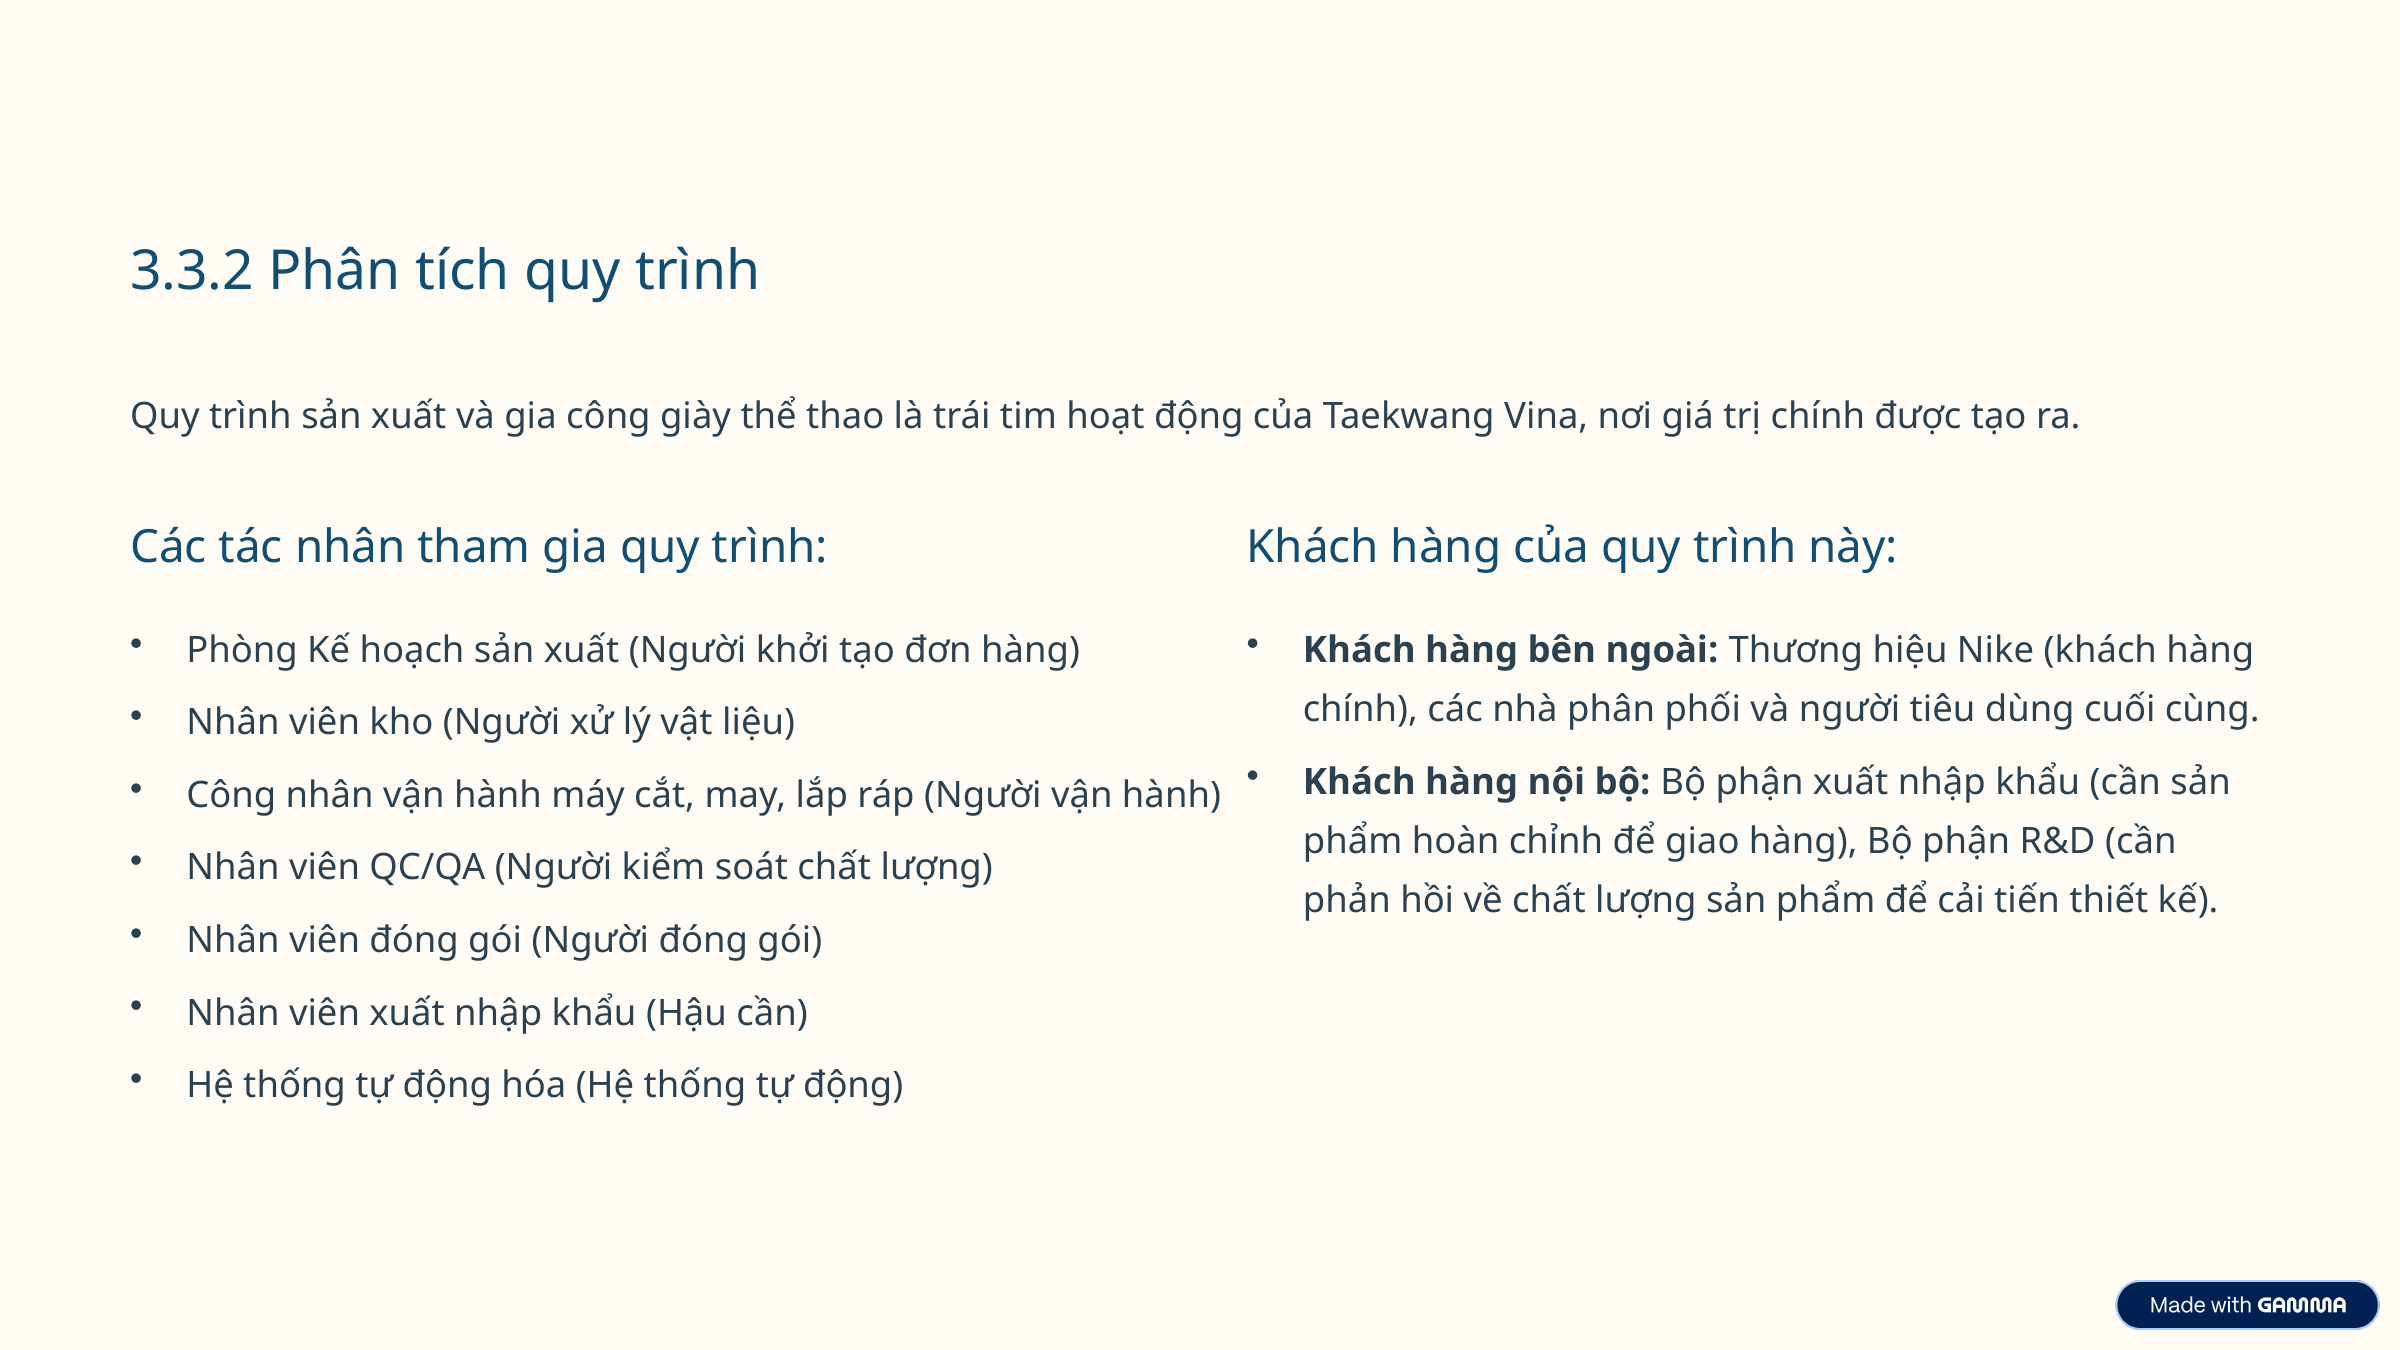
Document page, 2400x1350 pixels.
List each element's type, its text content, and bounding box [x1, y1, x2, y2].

text_box Nhân viên QC/QA (Người kiểm soát chất lượng) [130, 827, 1155, 888]
text_box Công nhân vận hành máy cắt, may, lắp ráp (Người vận hành) [130, 755, 1155, 815]
text_box Khách hàng bên ngoài: Thương hiệu Nike (khách hàng chính), các nhà phân phối và người tiêu dùng cuối cùng. [1246, 610, 2271, 730]
text_box Quy trình sản xuất và gia công giày thể thao là trái tim hoạt động của Taekwang Vina, nơi giá trị chính được tạo ra. [130, 376, 2270, 436]
text_box Phòng Kế hoạch sản xuất (Người khởi tạo đơn hàng) [130, 610, 1155, 670]
text_box Hệ thống tự động hóa (Hệ thống tự động) [130, 1045, 1155, 1105]
text_box 3.3.2 Phân tích quy trình [130, 232, 777, 302]
text_box Khách hàng của quy trình này: [1246, 514, 1934, 573]
text_box Các tác nhân tham gia quy trình: [130, 514, 859, 573]
text_box Nhân viên kho (Người xử lý vật liệu) [130, 682, 1155, 743]
text_box Nhân viên xuất nhập khẩu (Hậu cần) [130, 972, 1155, 1033]
text_box Khách hàng nội bộ: Bộ phận xuất nhập khẩu (cần sản phẩm hoàn chỉnh để giao hàng), Bộ phận R&D (cần phản hồi về chất lượng sản phẩm để cải tiến thiết kế). [1246, 742, 2271, 921]
text_box Nhân viên đóng gói (Người đóng gói) [130, 900, 1155, 960]
picture [2106, 1271, 2389, 1339]
